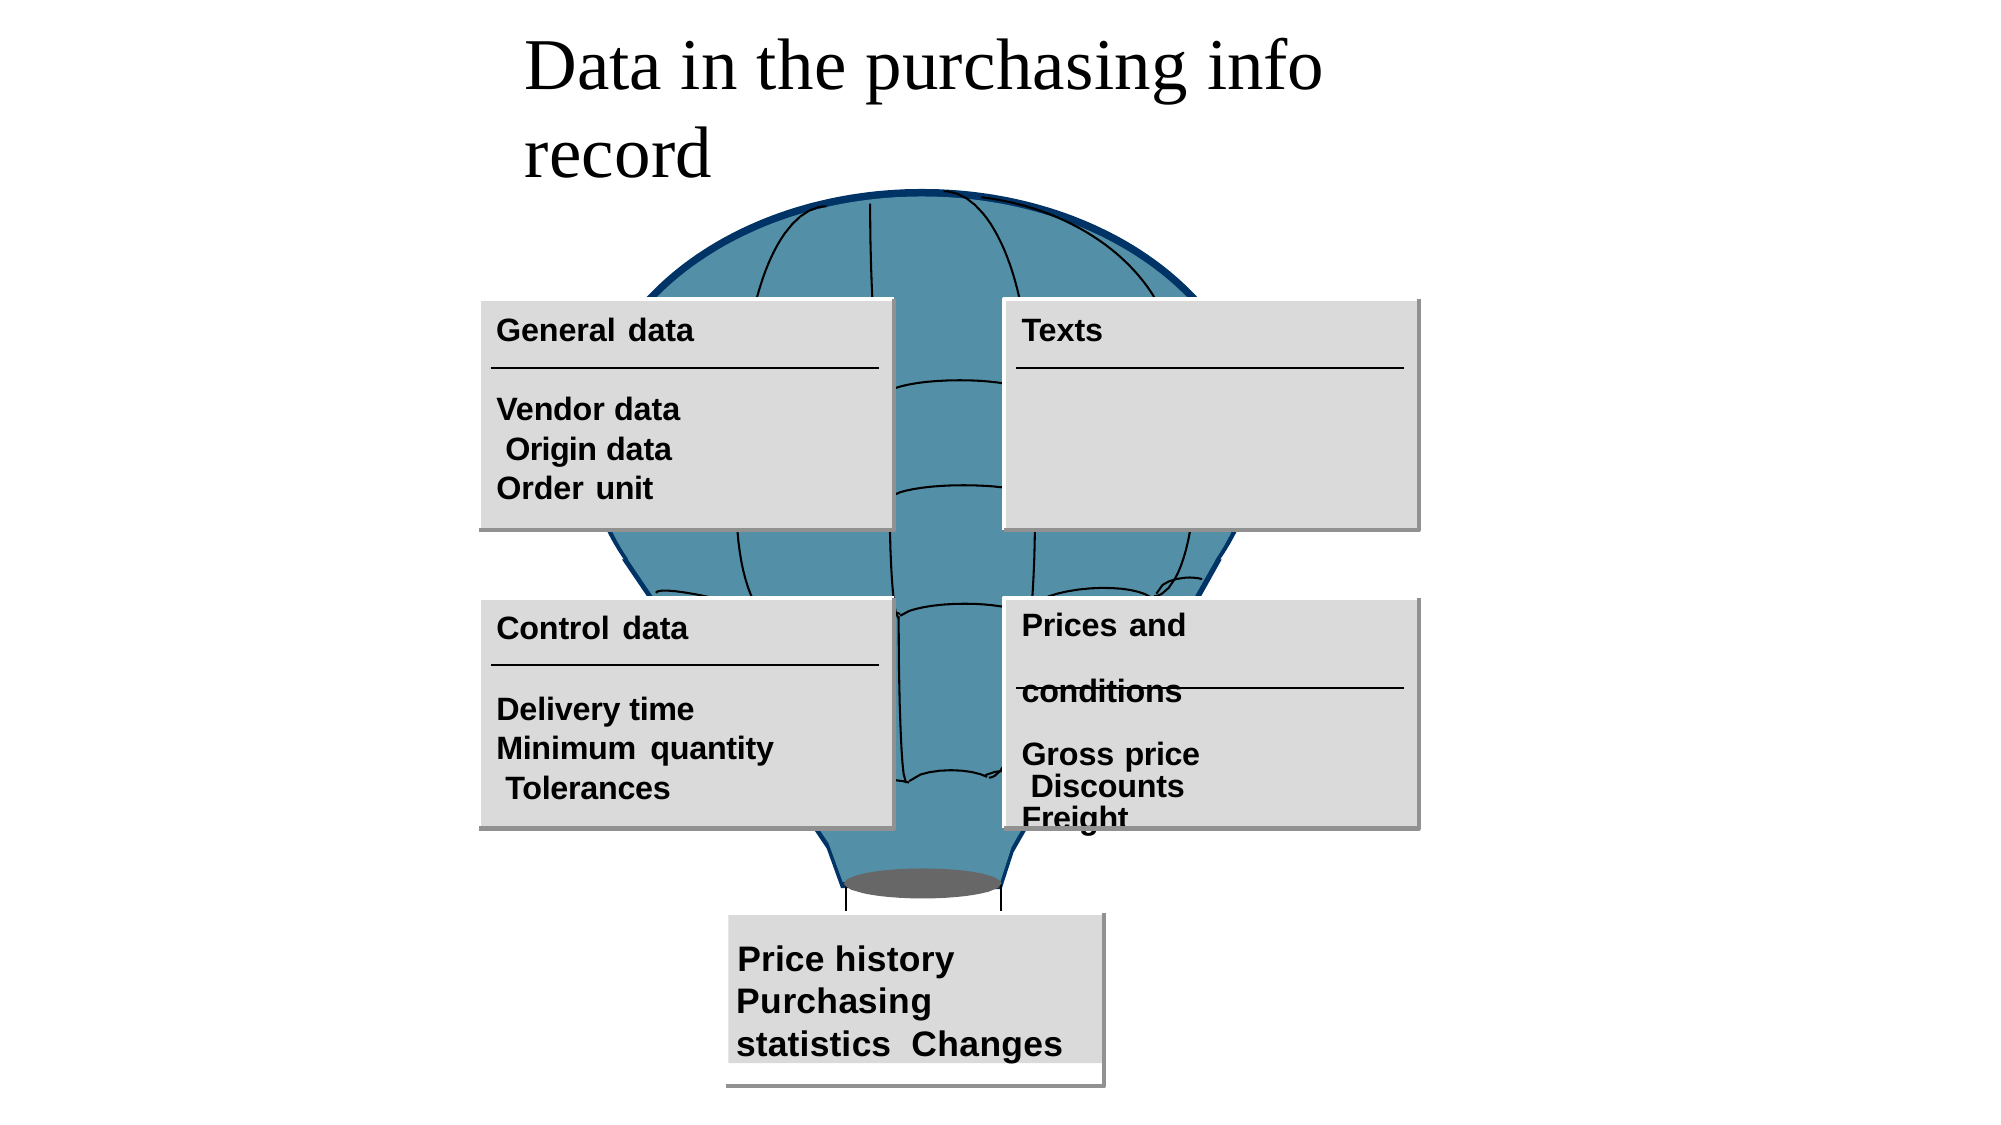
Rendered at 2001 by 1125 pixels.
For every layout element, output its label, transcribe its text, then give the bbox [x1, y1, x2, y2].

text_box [477, 831, 1258, 914]
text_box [477, 188, 1258, 297]
title Data in the purchasing info record [522, 7, 1525, 199]
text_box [476, 595, 1001, 831]
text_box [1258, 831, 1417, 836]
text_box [1001, 595, 1422, 831]
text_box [724, 910, 1107, 1089]
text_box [477, 297, 1422, 595]
